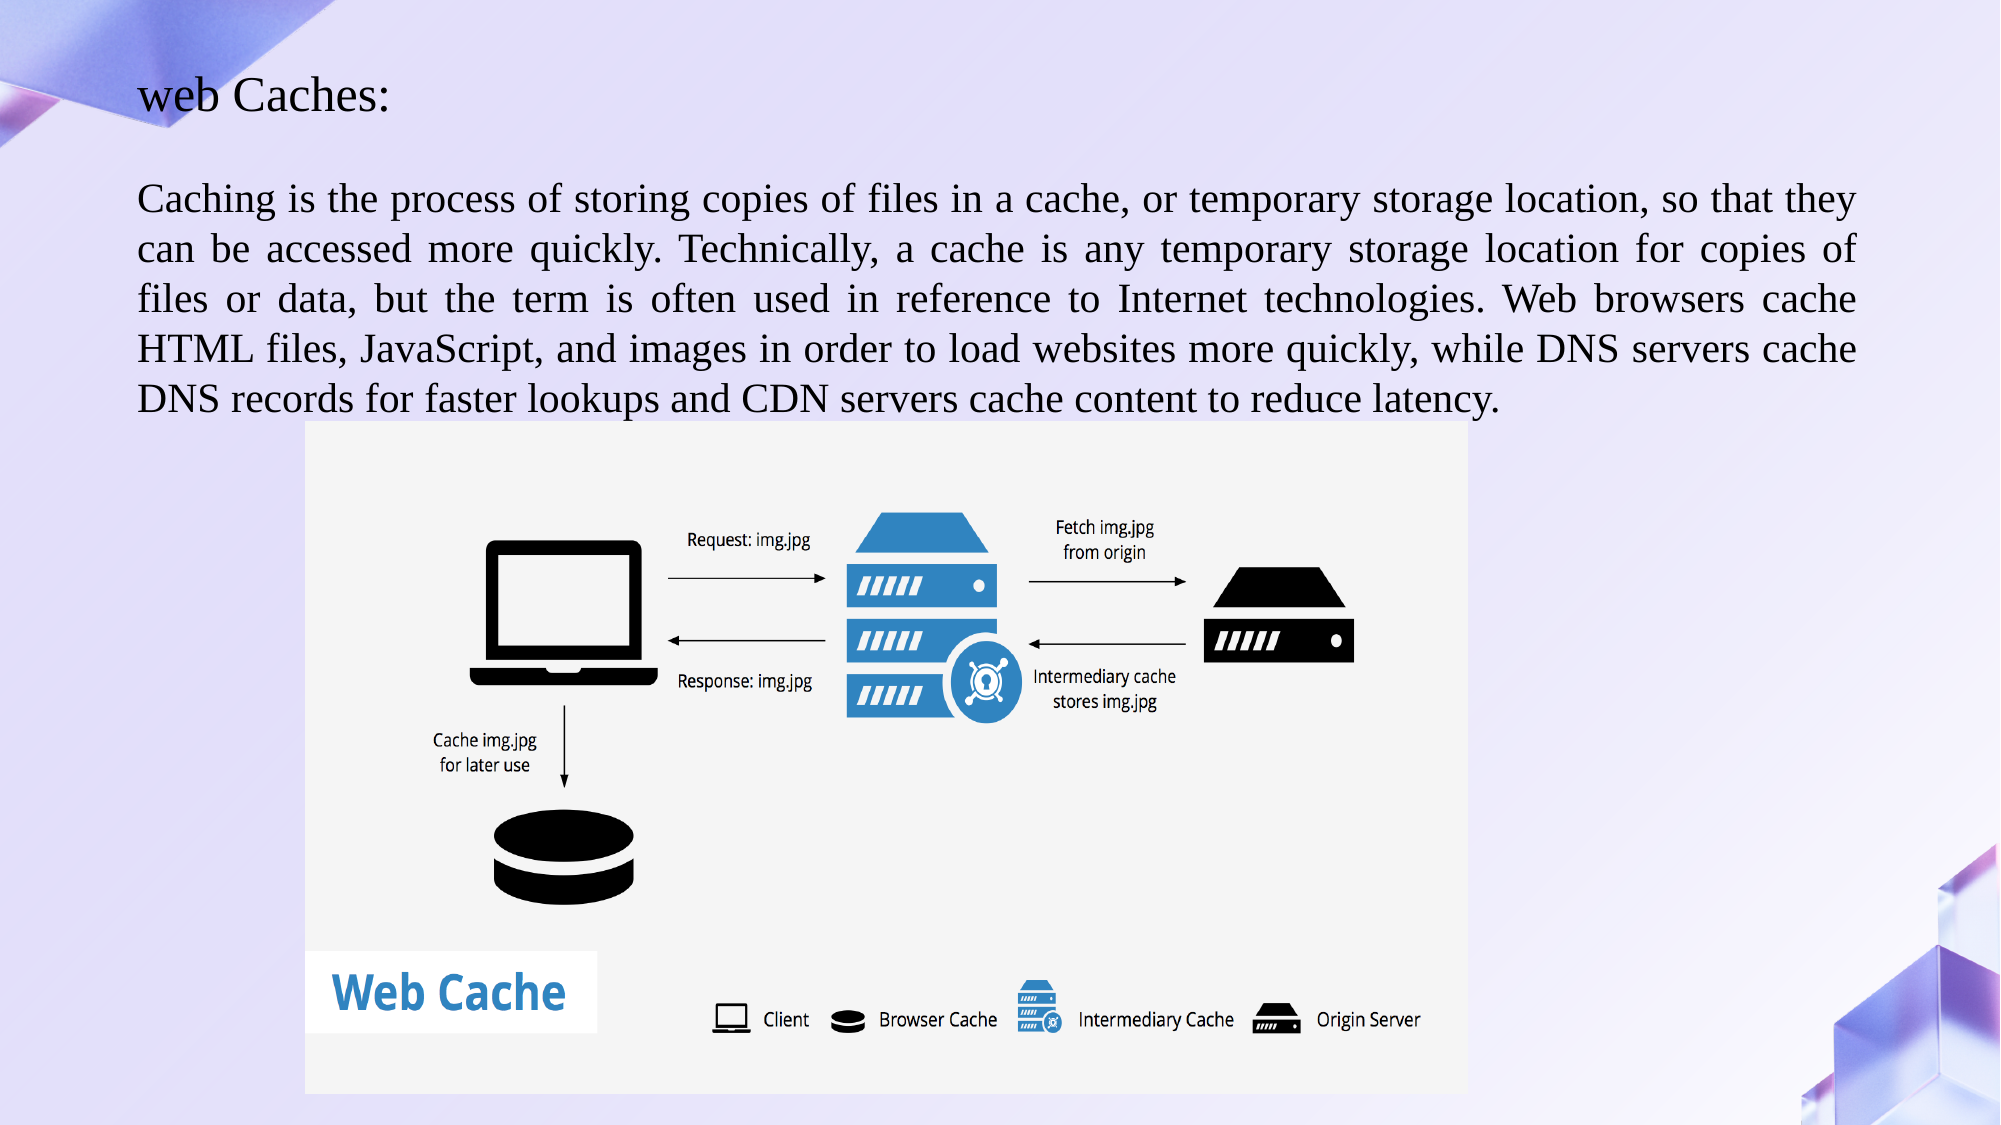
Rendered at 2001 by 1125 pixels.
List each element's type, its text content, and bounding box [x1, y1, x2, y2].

picture [1696, 760, 2000, 1125]
picture [0, 0, 703, 374]
picture [305, 421, 1468, 1094]
text_box web Caches: Caching is the process of storing copies of files in a cache, or temporary storage location, so that they can be accessed more quickly. Technically, a cache is any temporary storage location for copies of files or data, but the term is often used in reference to Internet technologies. Web browsers cache HTML files, JavaScript, and images in order to load websites more quickly, while DNS servers cache DNS records for faster lookups and CDN servers cache content to reduce latency. [122, 53, 1874, 1108]
